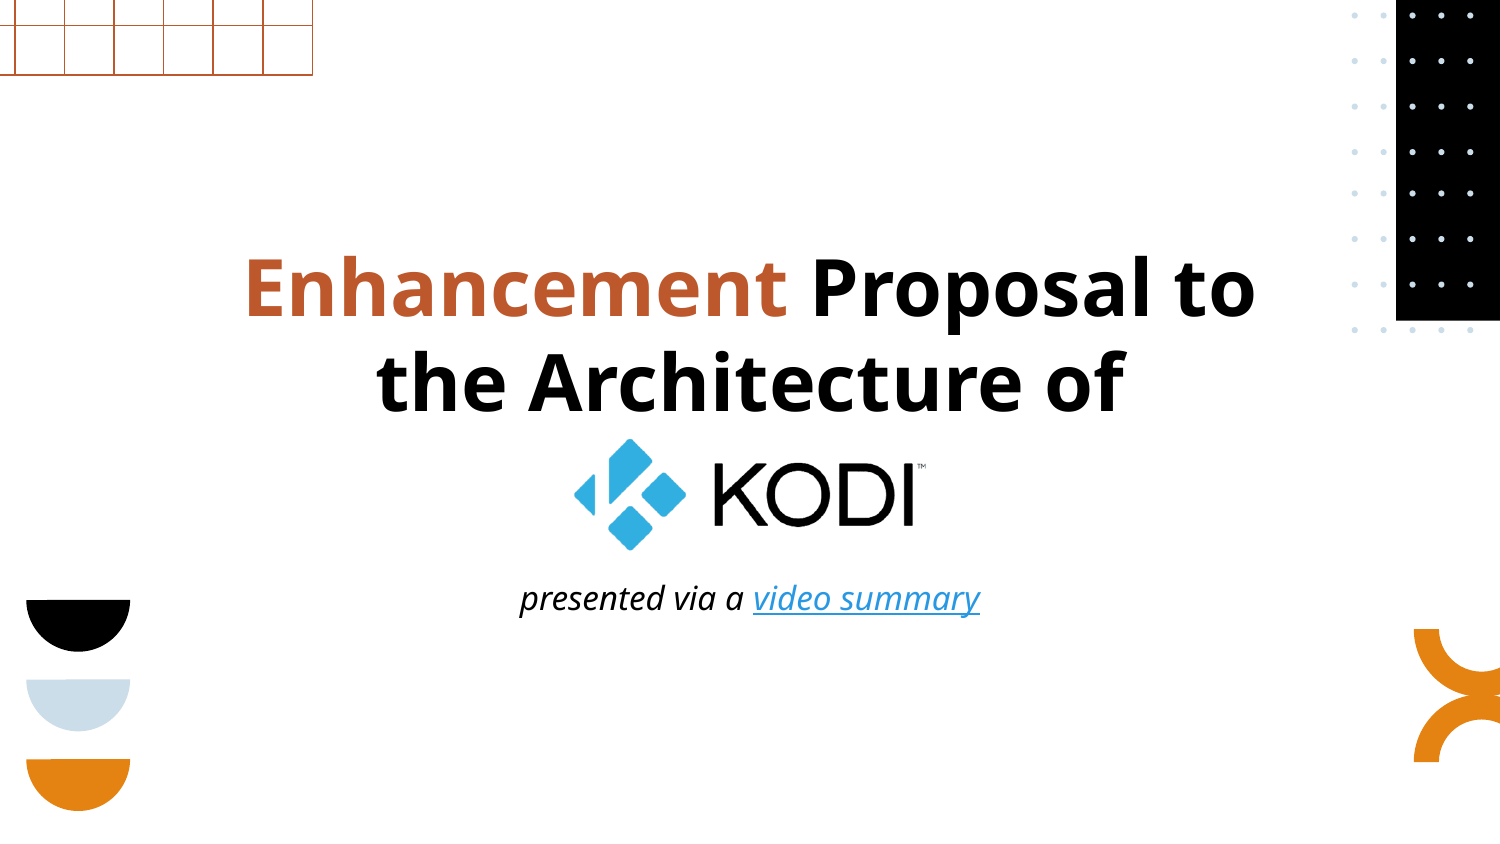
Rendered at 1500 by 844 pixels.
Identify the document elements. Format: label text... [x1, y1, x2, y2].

subtitle presented via a video summary [371, 561, 1129, 640]
title Enhancement Proposal to the Architecture of [218, 216, 1281, 537]
picture [544, 419, 956, 563]
